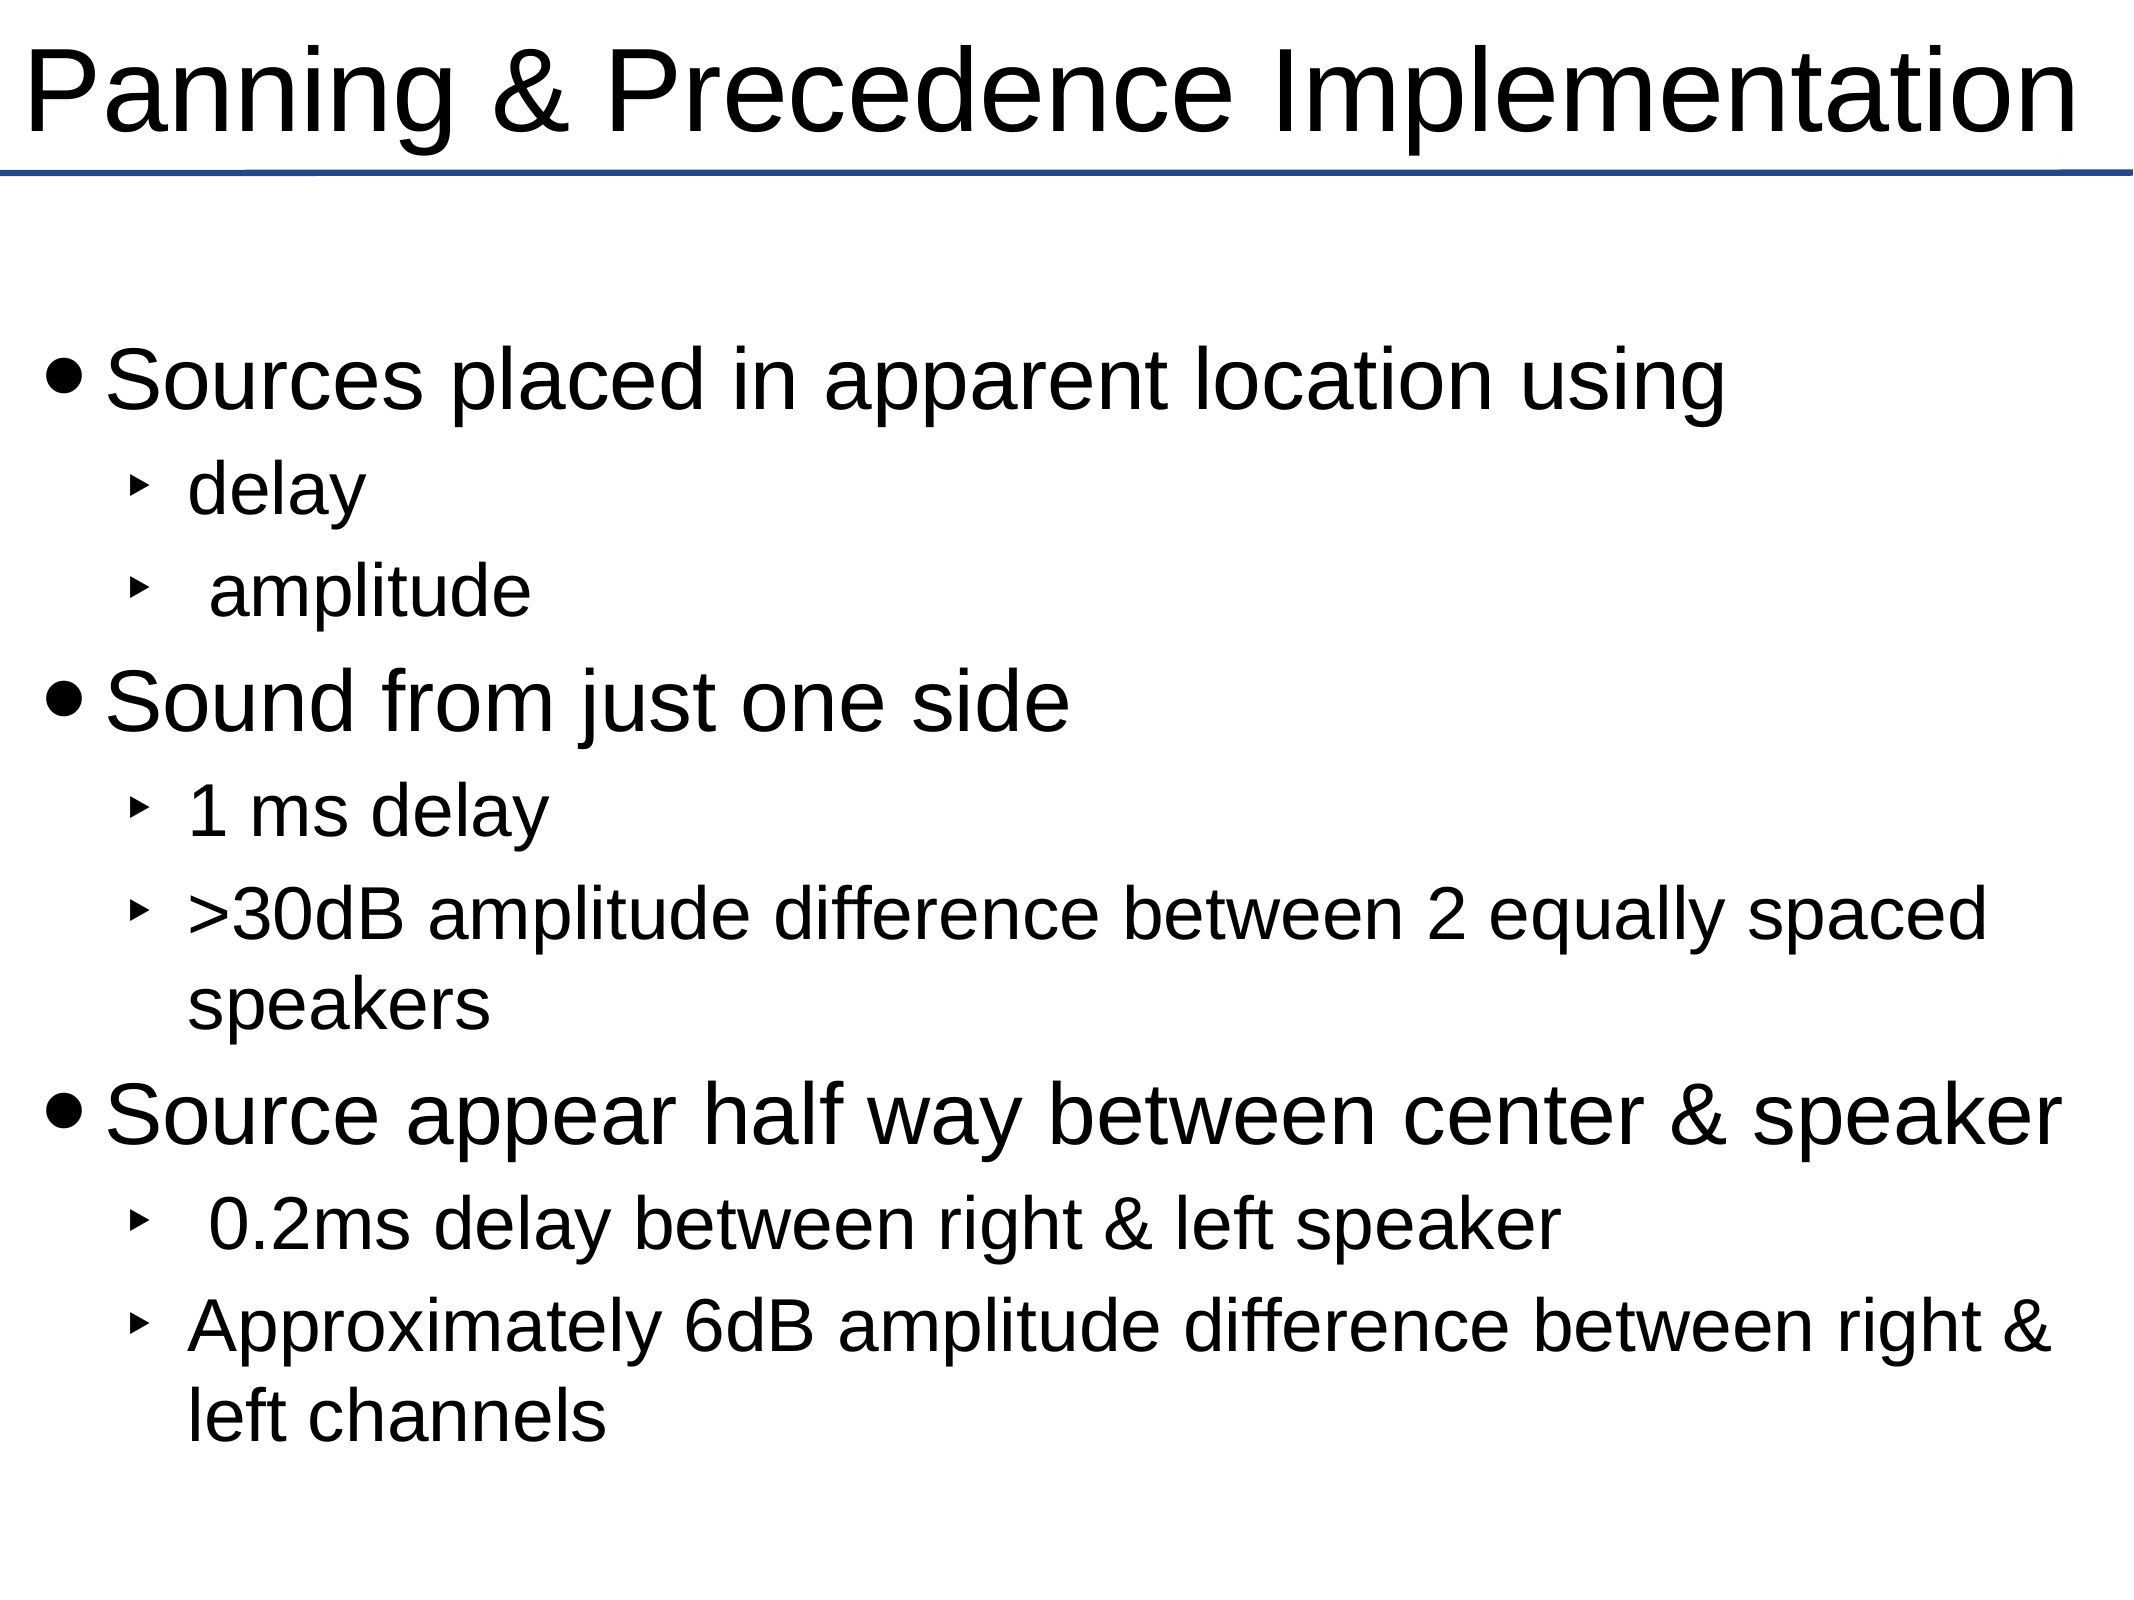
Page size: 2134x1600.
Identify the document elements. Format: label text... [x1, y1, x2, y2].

list Sources placed in apparent location using delay amplitude Sound from just one side 1 ms delay >30dB amplitude difference between 2 equally spaced speakers Source appear half way between center & speaker 0.2ms delay between right & left speaker Approximately 6dB amplitude difference between right & left channels [0, 177, 2134, 1600]
title Panning & Precedence Implementation [14, 7, 2118, 161]
